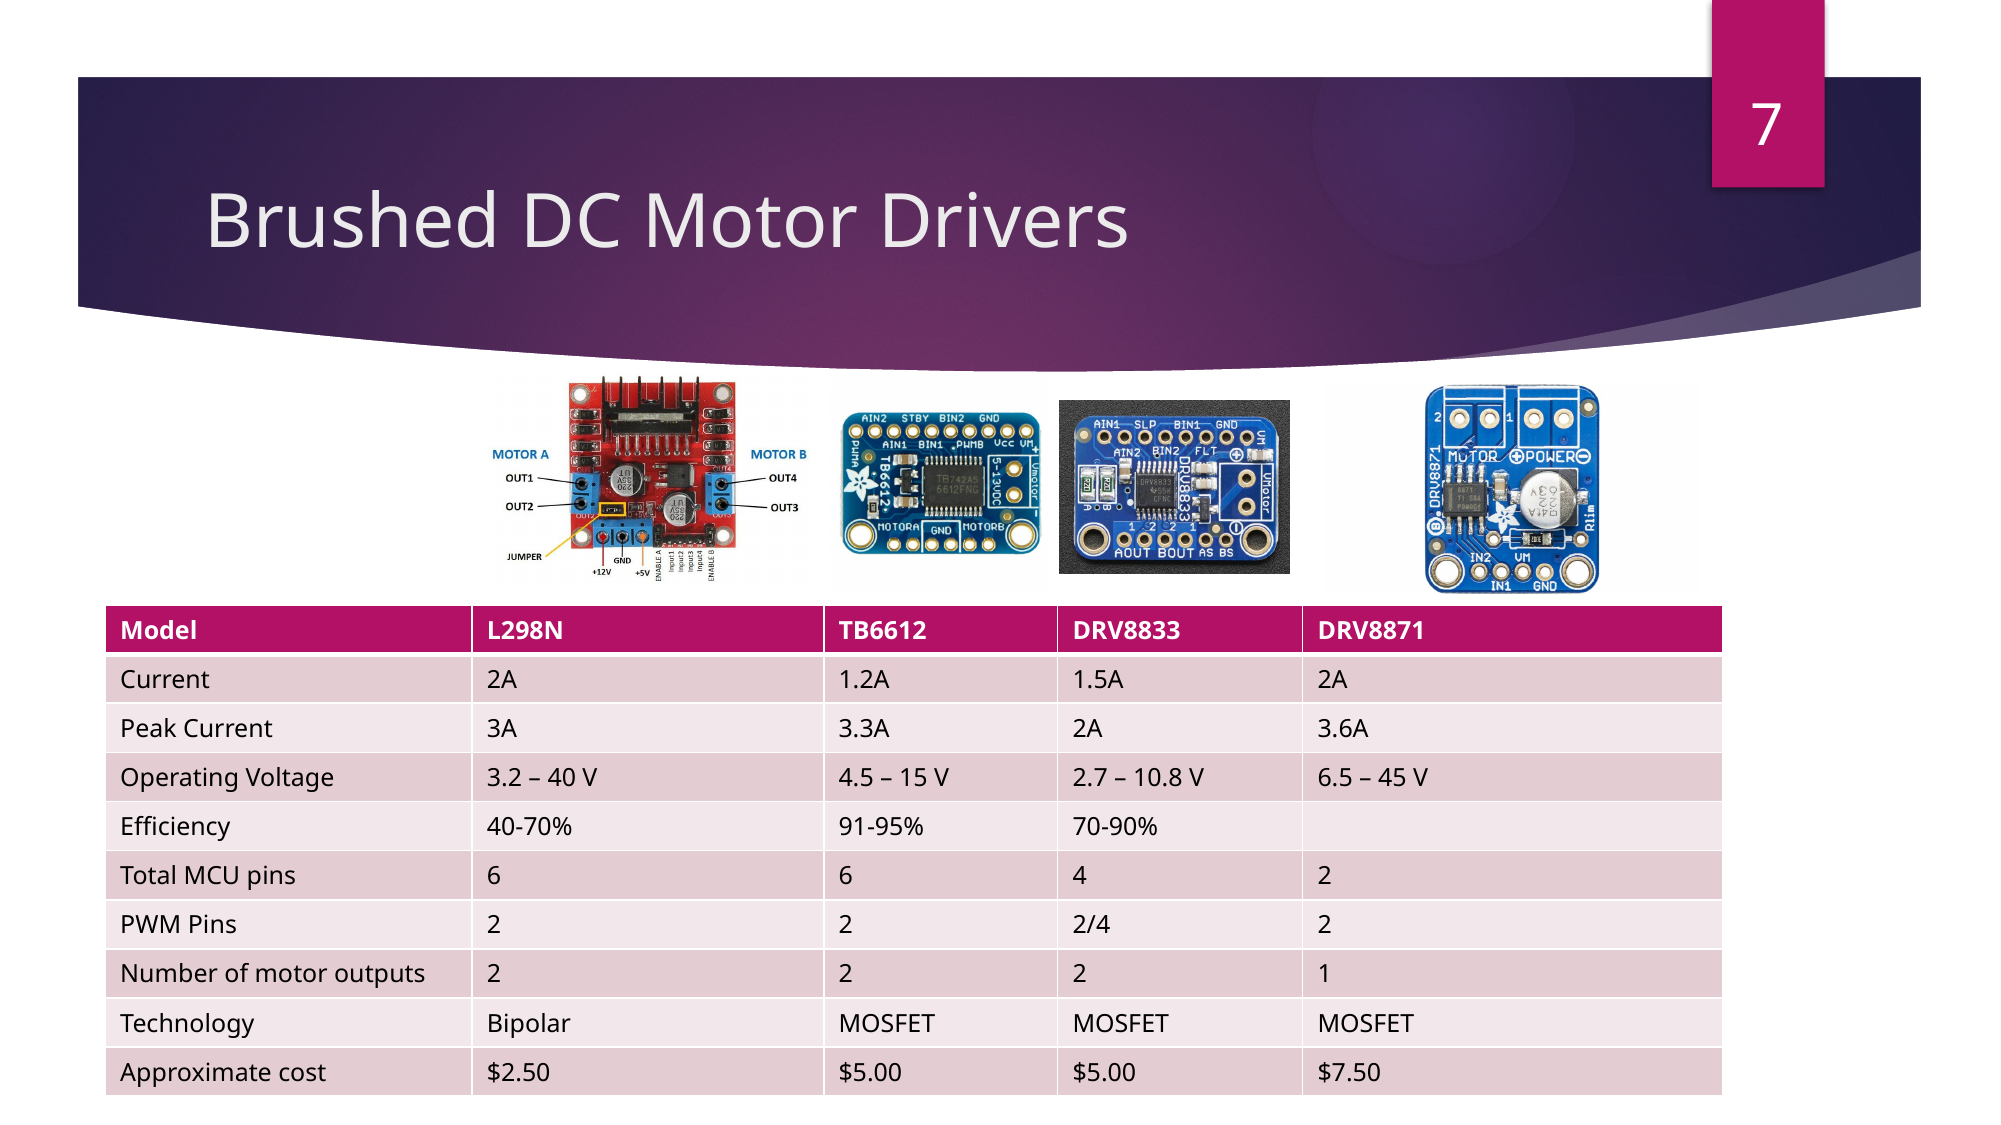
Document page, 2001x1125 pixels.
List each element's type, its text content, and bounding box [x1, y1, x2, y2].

table_cell 1.2A [825, 657, 1057, 702]
table_cell PWM Pins [106, 901, 471, 948]
table_cell $5.00 [825, 1048, 1057, 1095]
table_cell 2 [1303, 851, 1722, 899]
title Brushed DC Motor Drivers [189, 159, 1627, 276]
table_cell Efficiency [106, 802, 471, 850]
table_cell 6.5 – 45 V [1303, 753, 1722, 801]
table_cell 2 [1058, 950, 1302, 997]
table_cell Peak Current [106, 704, 471, 752]
table_cell 2A [473, 657, 823, 702]
table_cell 2 [825, 950, 1057, 997]
table_cell [1303, 802, 1722, 850]
table_cell 3.6A [1303, 704, 1722, 752]
table_cell Approximate cost [106, 1048, 471, 1095]
table_cell MOSFET [825, 999, 1057, 1046]
table_header DRV8833 [1058, 606, 1302, 652]
slide_number 7 [1698, 48, 1836, 175]
picture [828, 373, 1049, 594]
table_cell 2 [825, 901, 1057, 948]
picture [1325, 384, 1699, 594]
table_header TB6612 [825, 606, 1057, 652]
table_cell $5.00 [1058, 1048, 1302, 1095]
table_cell Bipolar [473, 999, 823, 1046]
table_cell MOSFET [1058, 999, 1302, 1046]
table_cell 1.5A [1058, 657, 1302, 702]
table_cell 91-95% [825, 802, 1057, 850]
picture [489, 371, 810, 586]
table_cell $2.50 [473, 1048, 823, 1095]
table_cell 4.5 – 15 V [825, 753, 1057, 801]
table_header L298N [473, 606, 823, 652]
table_cell 2/4 [1058, 901, 1302, 948]
table_cell 3.2 – 40 V [473, 753, 823, 801]
table_cell Number of motor outputs [106, 950, 471, 997]
table_cell 4 [1058, 851, 1302, 899]
table_cell MOSFET [1303, 999, 1722, 1046]
table_header Model [106, 606, 471, 652]
table_cell 3A [473, 704, 823, 752]
table_cell 2 [1303, 901, 1722, 948]
table_cell 2 [473, 901, 823, 948]
table_cell 70-90% [1058, 802, 1302, 850]
table_header DRV8871 [1303, 606, 1722, 652]
table_cell 2.7 – 10.8 V [1058, 753, 1302, 801]
table_cell 1 [1303, 950, 1722, 997]
table_cell Operating Voltage [106, 753, 471, 801]
table_cell 40-70% [473, 802, 823, 850]
table_cell 2A [1058, 704, 1302, 752]
picture [1059, 400, 1291, 575]
table_cell 6 [473, 851, 823, 899]
table_cell Current [106, 657, 471, 702]
footer Rochester MakerSpace 2021 [92, 1048, 726, 1099]
table_cell Technology [106, 999, 471, 1046]
table_cell 2A [1303, 657, 1722, 702]
table_cell $7.50 [1303, 1048, 1722, 1095]
table_cell 6 [825, 851, 1057, 899]
table_cell 3.3A [825, 704, 1057, 752]
table_cell Total MCU pins [106, 851, 471, 899]
table_cell 2 [473, 950, 823, 997]
